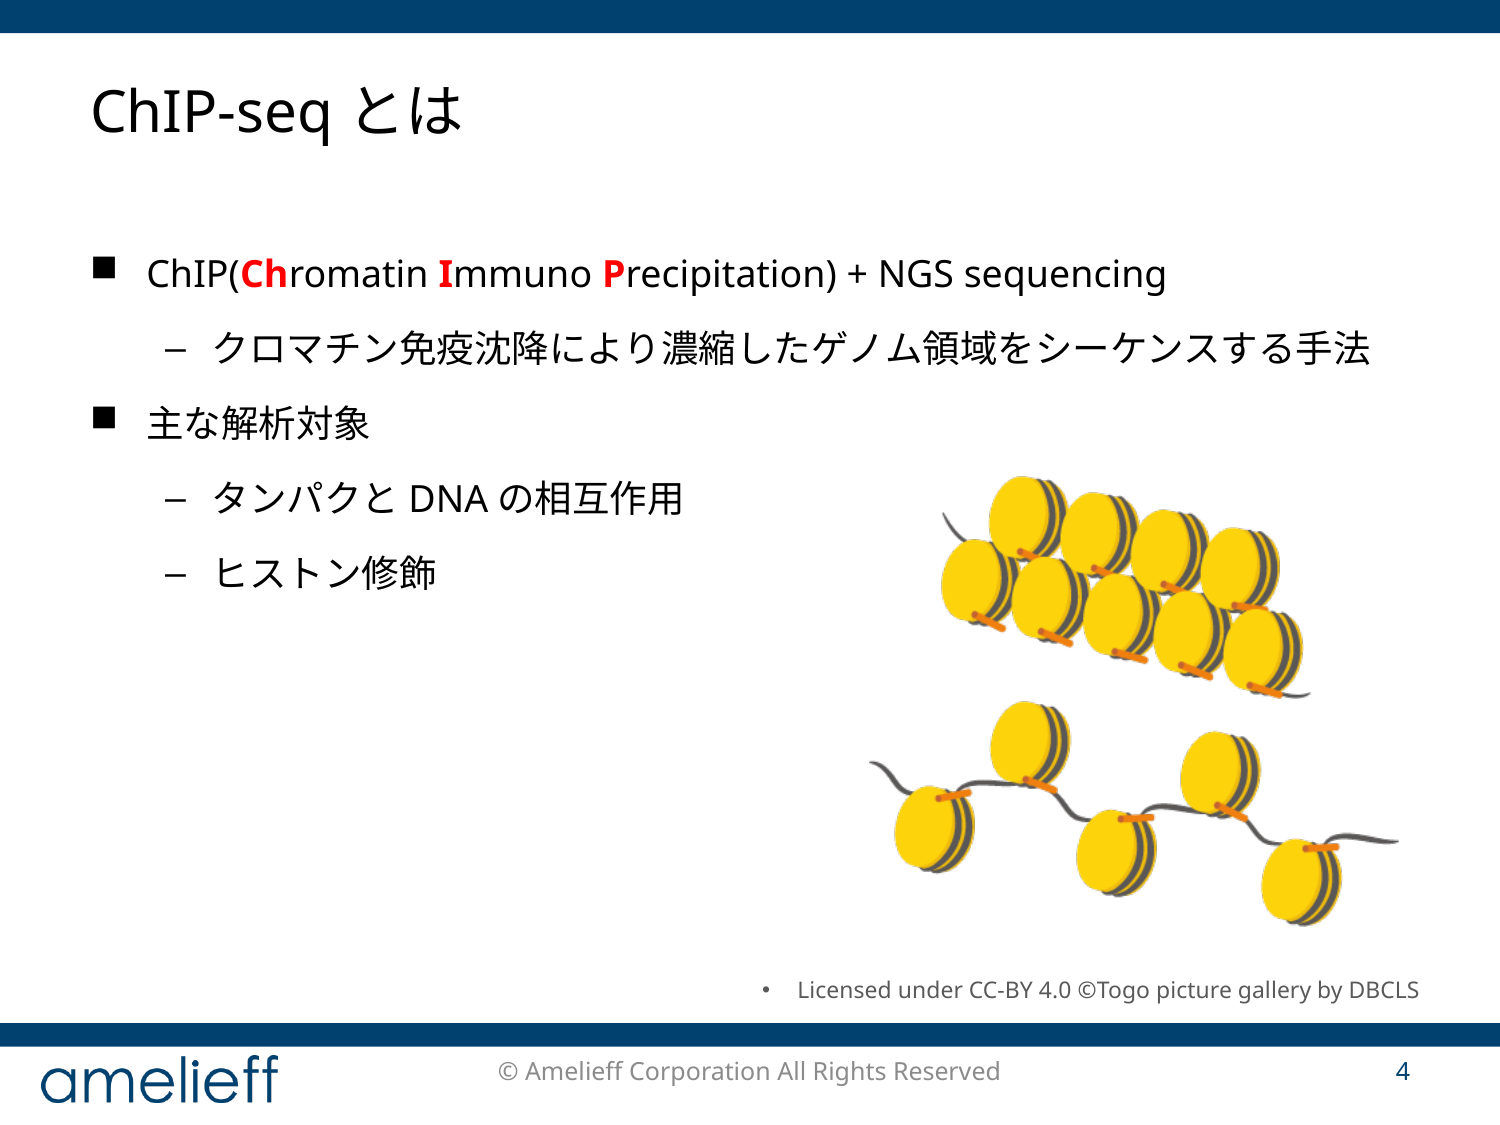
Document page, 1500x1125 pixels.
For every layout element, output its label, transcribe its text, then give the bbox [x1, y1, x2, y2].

picture [867, 435, 1404, 971]
picture [41, 1055, 278, 1103]
footer © Amelieff Corporation All Rights Reserved [431, 1042, 1069, 1103]
list ChIP(Chromatin Immuno Precipitation) + NGS sequencing クロマチン免疫沈降により濃縮したゲノム領域をシーケンスする手法 主な解析対象 タンパクとDNAの相互作用 ヒストン修飾 [75, 219, 1425, 976]
slide_number 4 [1074, 1042, 1425, 1103]
text_box Licensed under CC-BY 4.0 ©Togo picture gallery by DBCLS [667, 968, 1436, 1011]
title ChIP-seqとは [75, 45, 1425, 173]
